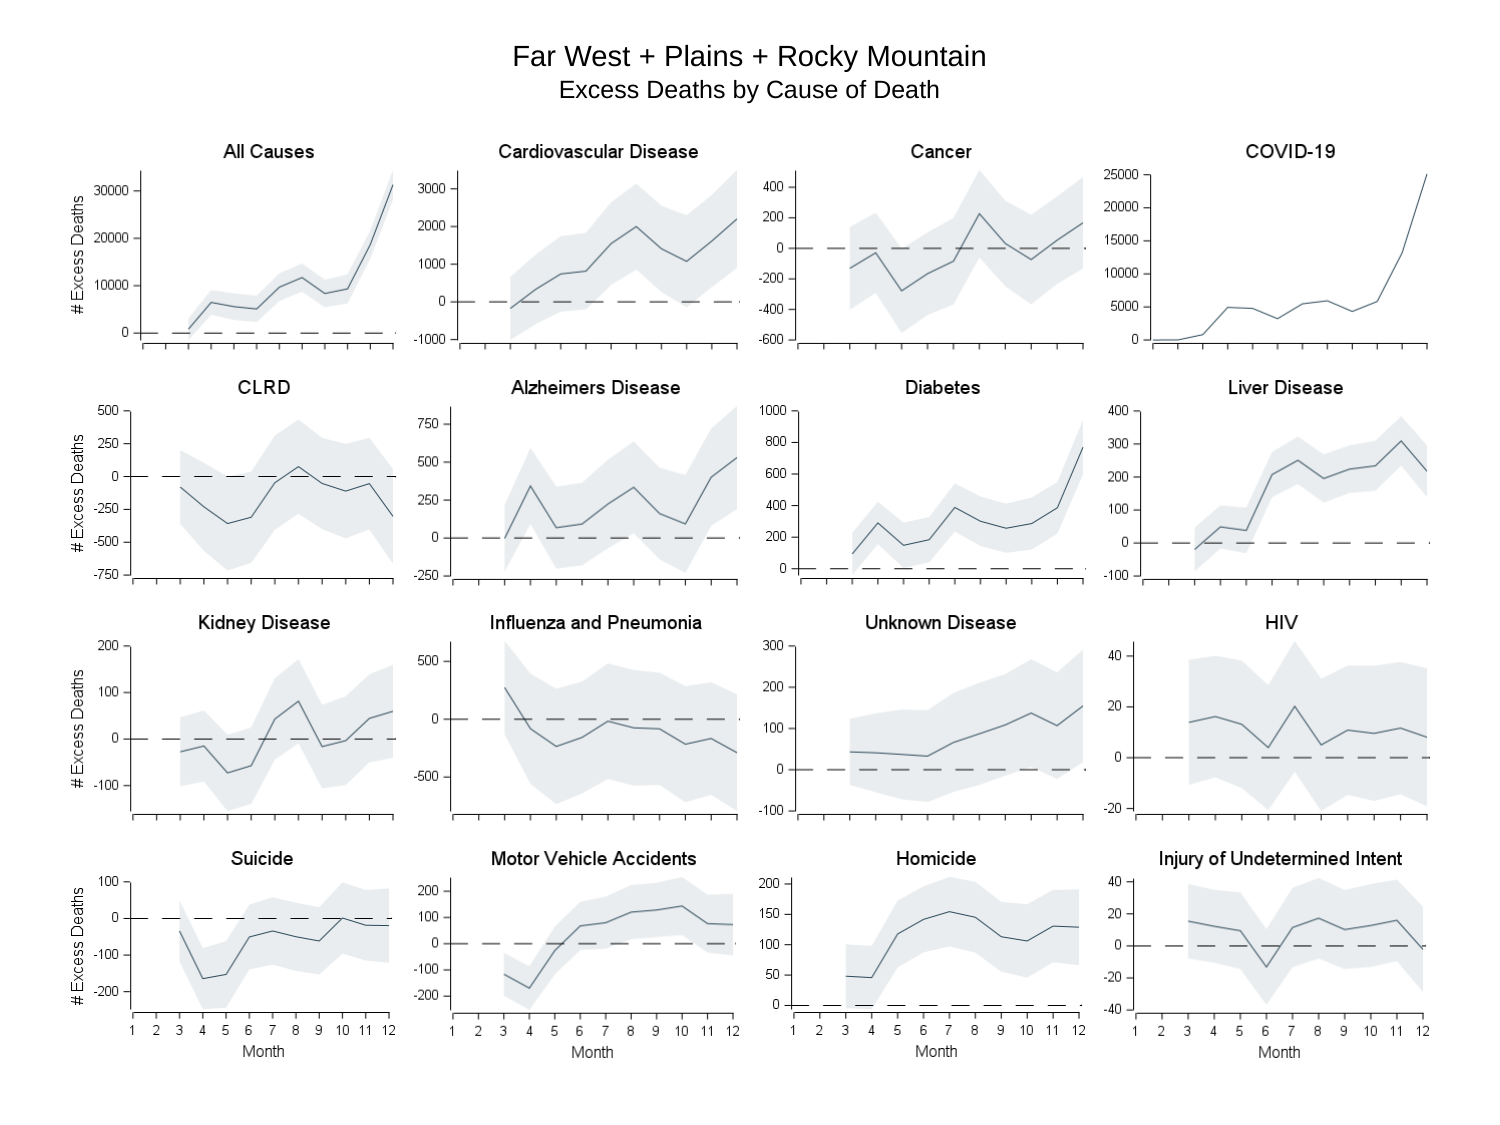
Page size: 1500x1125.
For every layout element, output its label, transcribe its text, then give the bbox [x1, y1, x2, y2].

picture [1098, 842, 1437, 1069]
picture [63, 372, 402, 598]
picture [1098, 136, 1437, 363]
picture [753, 607, 1092, 833]
picture [63, 607, 402, 833]
picture [1098, 607, 1437, 833]
picture [63, 136, 402, 362]
picture [408, 842, 747, 1069]
picture [63, 842, 402, 1069]
picture [753, 842, 1092, 1069]
picture [408, 136, 747, 363]
picture [753, 136, 1092, 362]
title Excess Deaths by Cause of Death [37, 73, 1463, 104]
picture [1098, 371, 1437, 598]
picture [408, 607, 747, 833]
picture [753, 372, 1092, 598]
picture [408, 371, 747, 598]
title Far West + Plains + Rocky Mountain [37, 37, 1463, 73]
